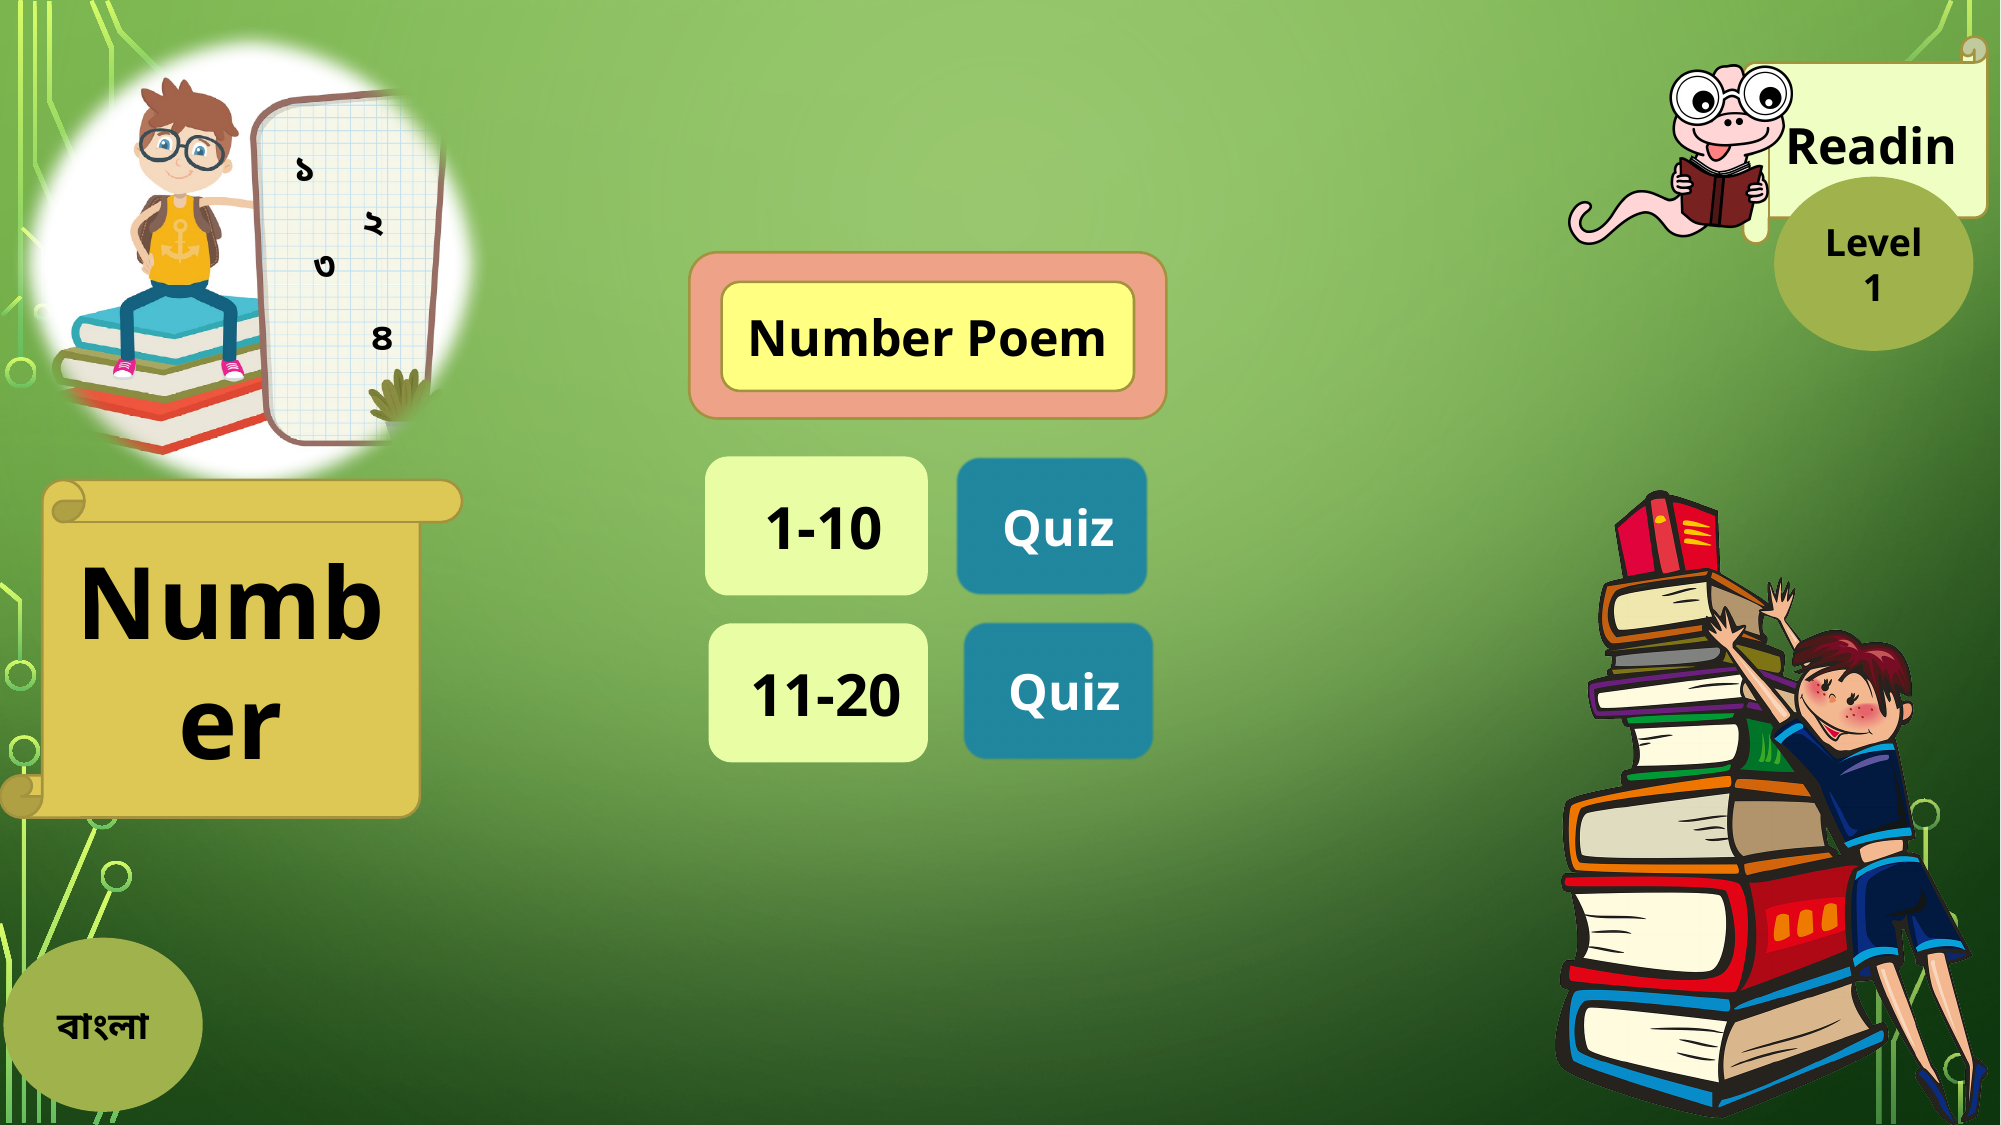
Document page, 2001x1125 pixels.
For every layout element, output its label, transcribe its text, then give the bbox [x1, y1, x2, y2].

picture [8, 22, 491, 505]
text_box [689, 252, 1167, 419]
text_box বাংলা [7, 942, 199, 1108]
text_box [1567, 36, 1988, 346]
text_box 1-10 [703, 455, 930, 597]
picture [1554, 490, 1988, 1125]
text_box Number [0, 505, 463, 819]
text_box Quiz [958, 459, 1148, 594]
text_box 11-20 [707, 622, 930, 764]
text_box Quiz [964, 623, 1154, 759]
